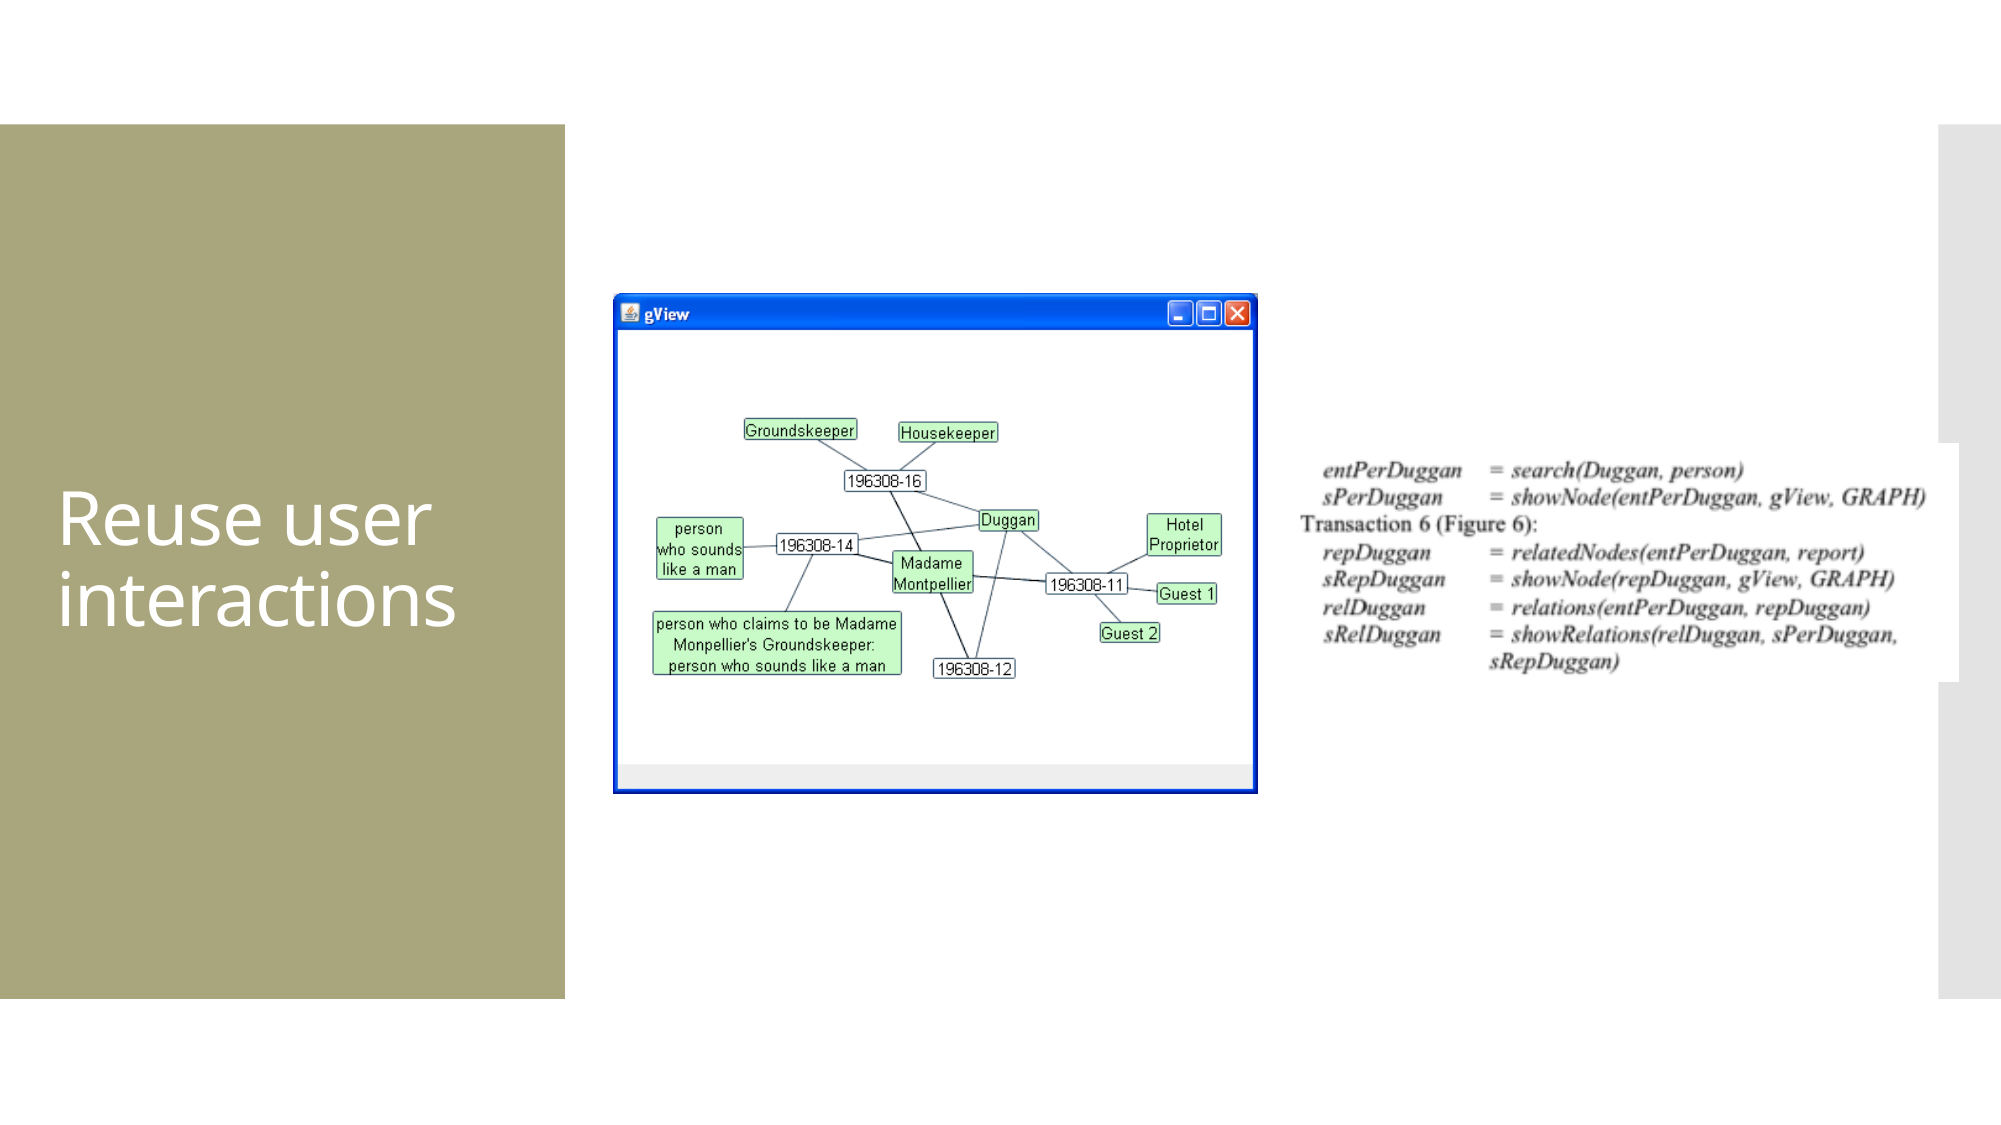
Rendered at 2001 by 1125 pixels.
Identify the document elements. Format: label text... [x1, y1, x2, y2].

title Reuse user interactions [41, 184, 525, 940]
picture [1279, 443, 1959, 682]
picture [612, 293, 1258, 794]
